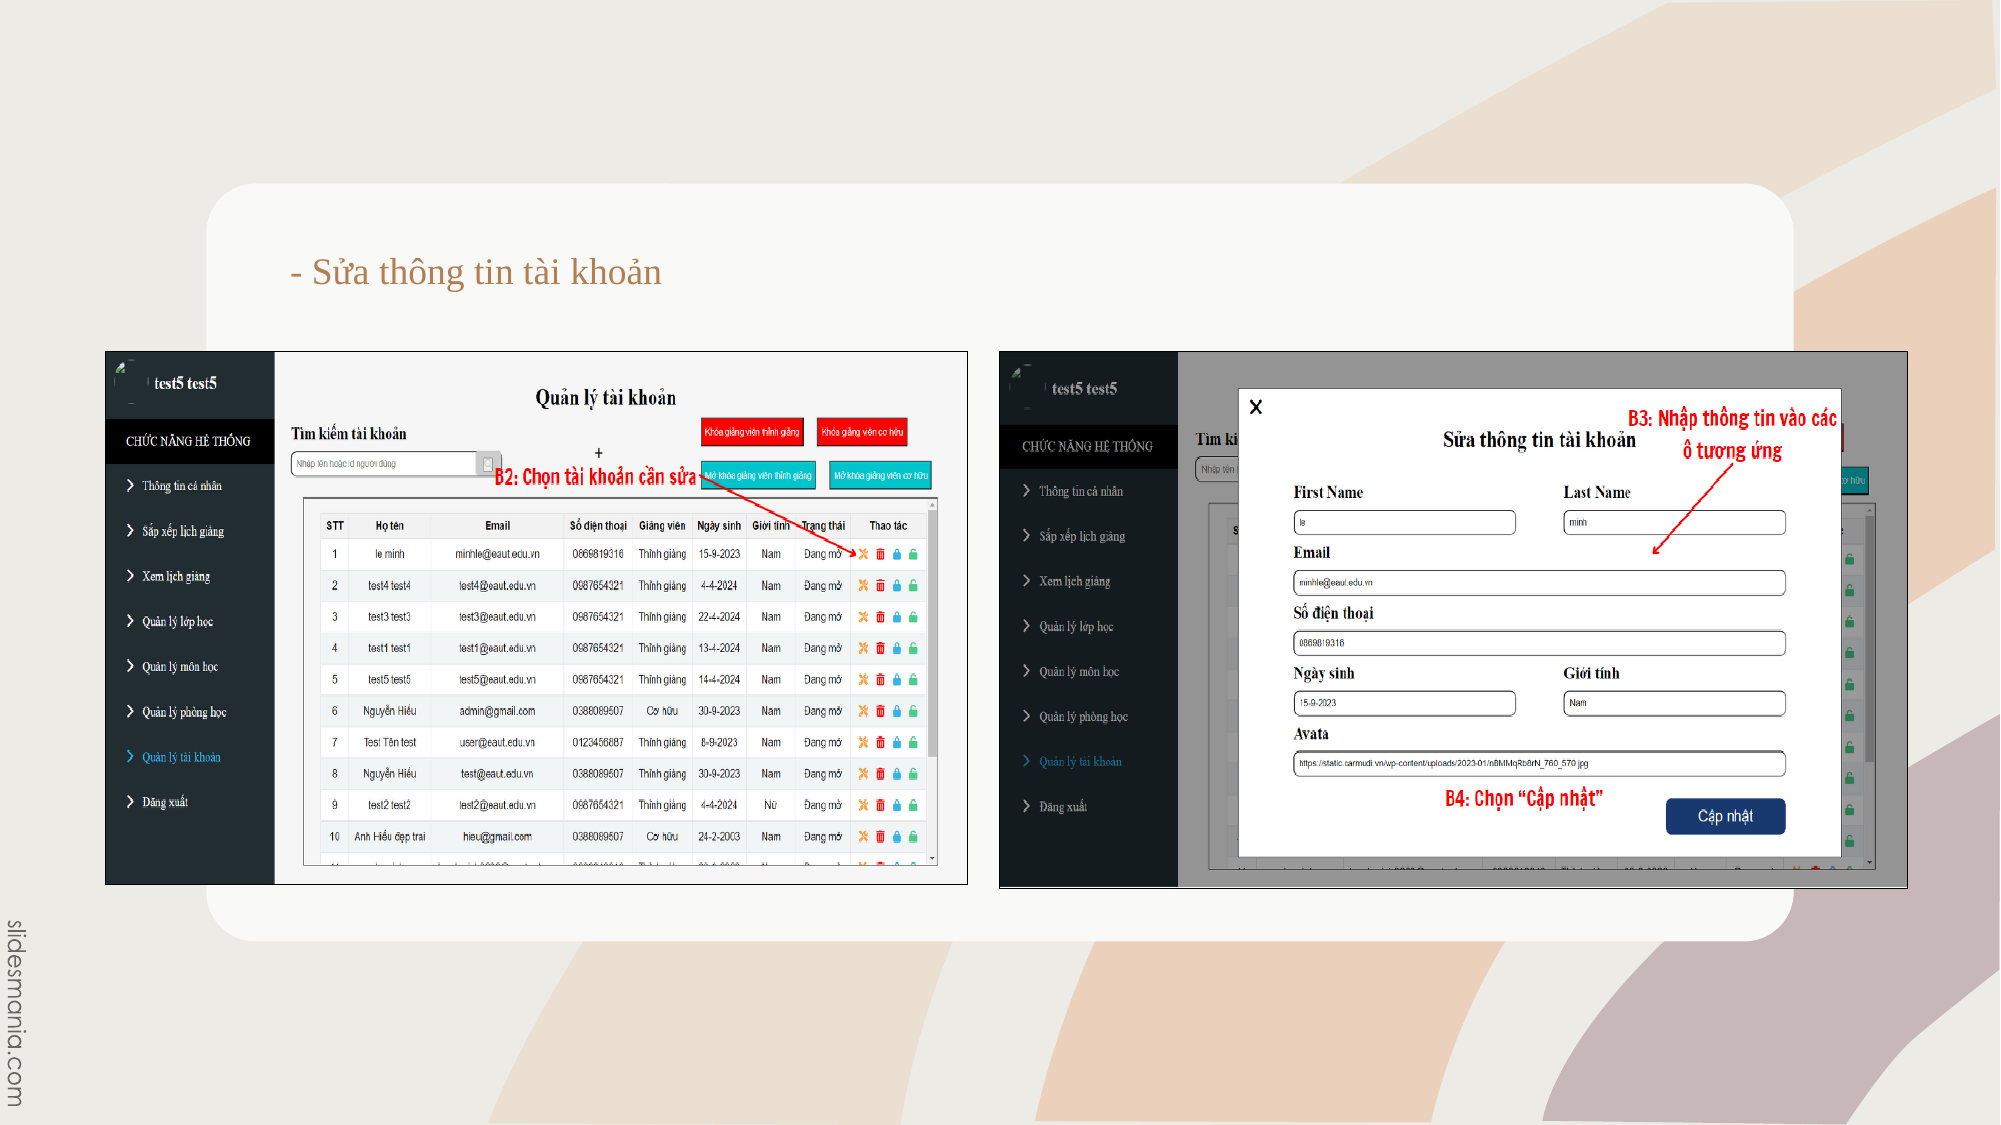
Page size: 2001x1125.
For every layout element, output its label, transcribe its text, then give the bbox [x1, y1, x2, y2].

picture [999, 351, 1909, 889]
picture [105, 351, 968, 885]
title - Sửa thông tin tài khoản [269, 226, 1743, 352]
